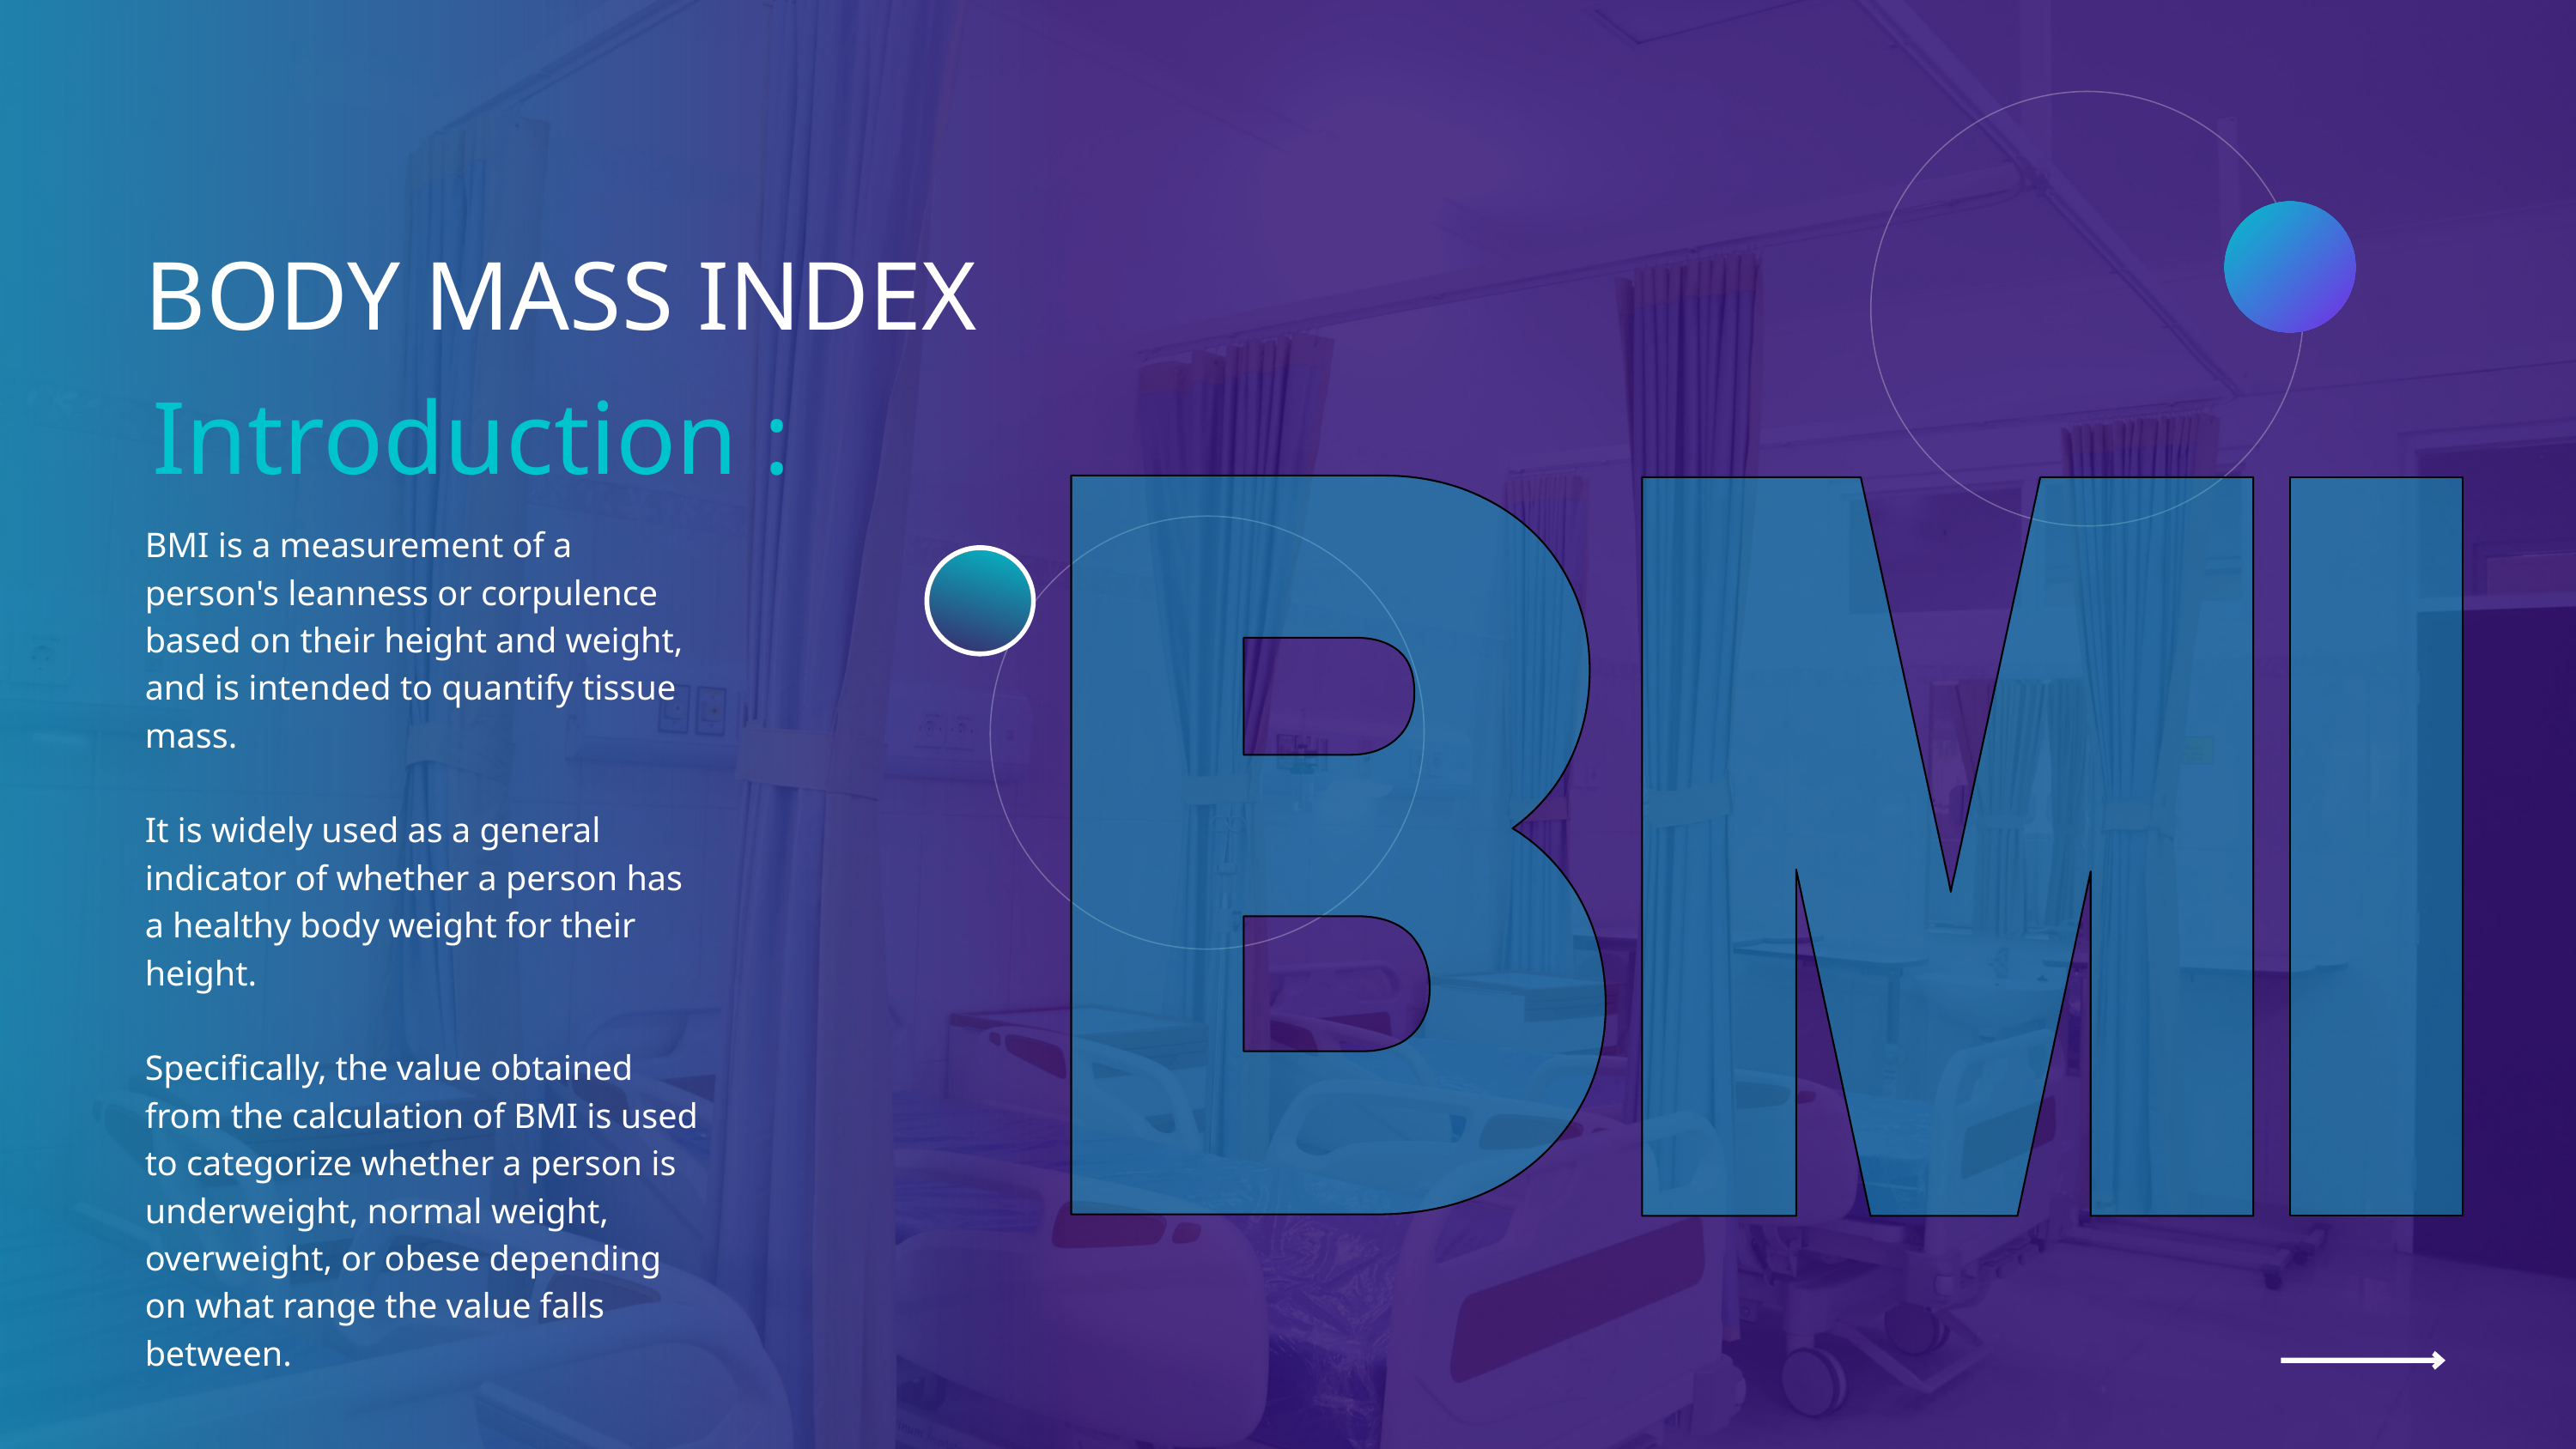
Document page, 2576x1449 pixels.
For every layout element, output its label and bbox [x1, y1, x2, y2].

text_box [1869, 91, 2306, 526]
picture [0, 0, 2576, 1449]
text_box [2289, 476, 2464, 1216]
text_box [924, 544, 1036, 657]
text_box [1071, 475, 1607, 1215]
text_box [1642, 476, 2254, 1216]
